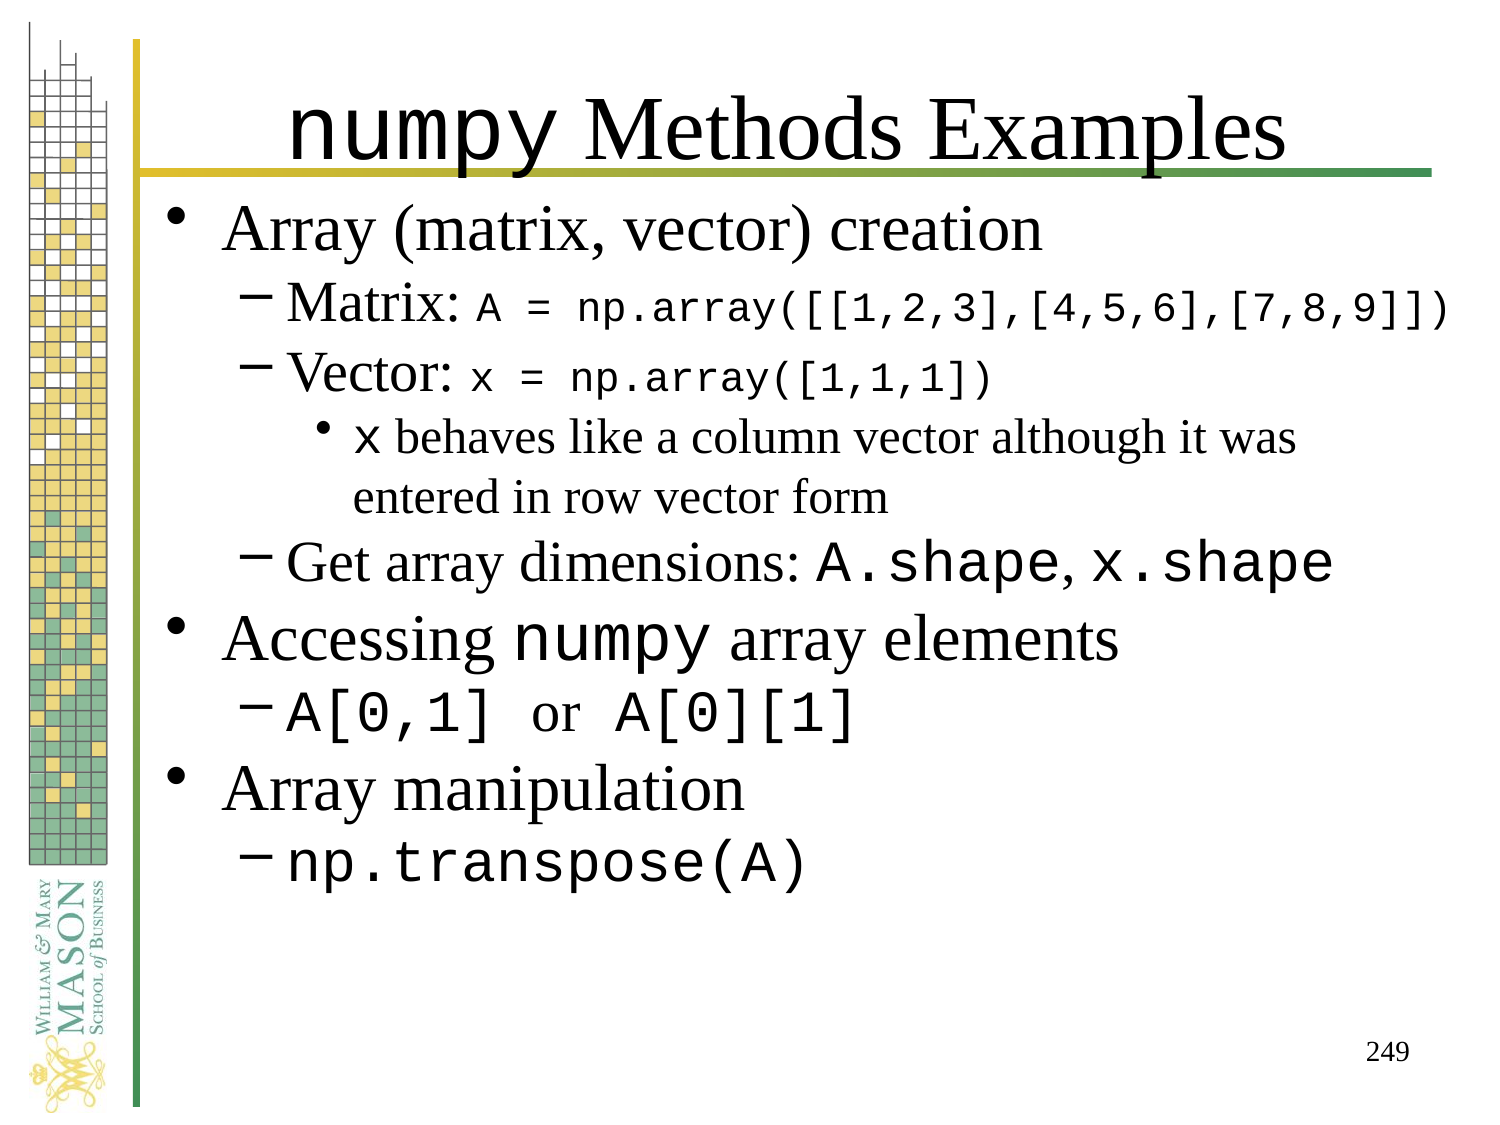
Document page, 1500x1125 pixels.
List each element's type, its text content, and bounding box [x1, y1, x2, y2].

title numpy Methods Examples [150, 45, 1425, 176]
list Array (matrix, vector) creation Matrix: A = np.array([[1,2,3],[4,5,6],[7,8,9]]) Vector: x = np.array([1,1,1]) x behaves like a column vector although it was entered in row vector form Get array dimensions: A.shape, x.shape Accessing numpy array elements A[0,1] or A[0][1] Array manipulation np.transpose(A) [150, 176, 1473, 1005]
slide_number 249 [1048, 1024, 1426, 1103]
slide_number 70 [29, 879, 107, 1113]
